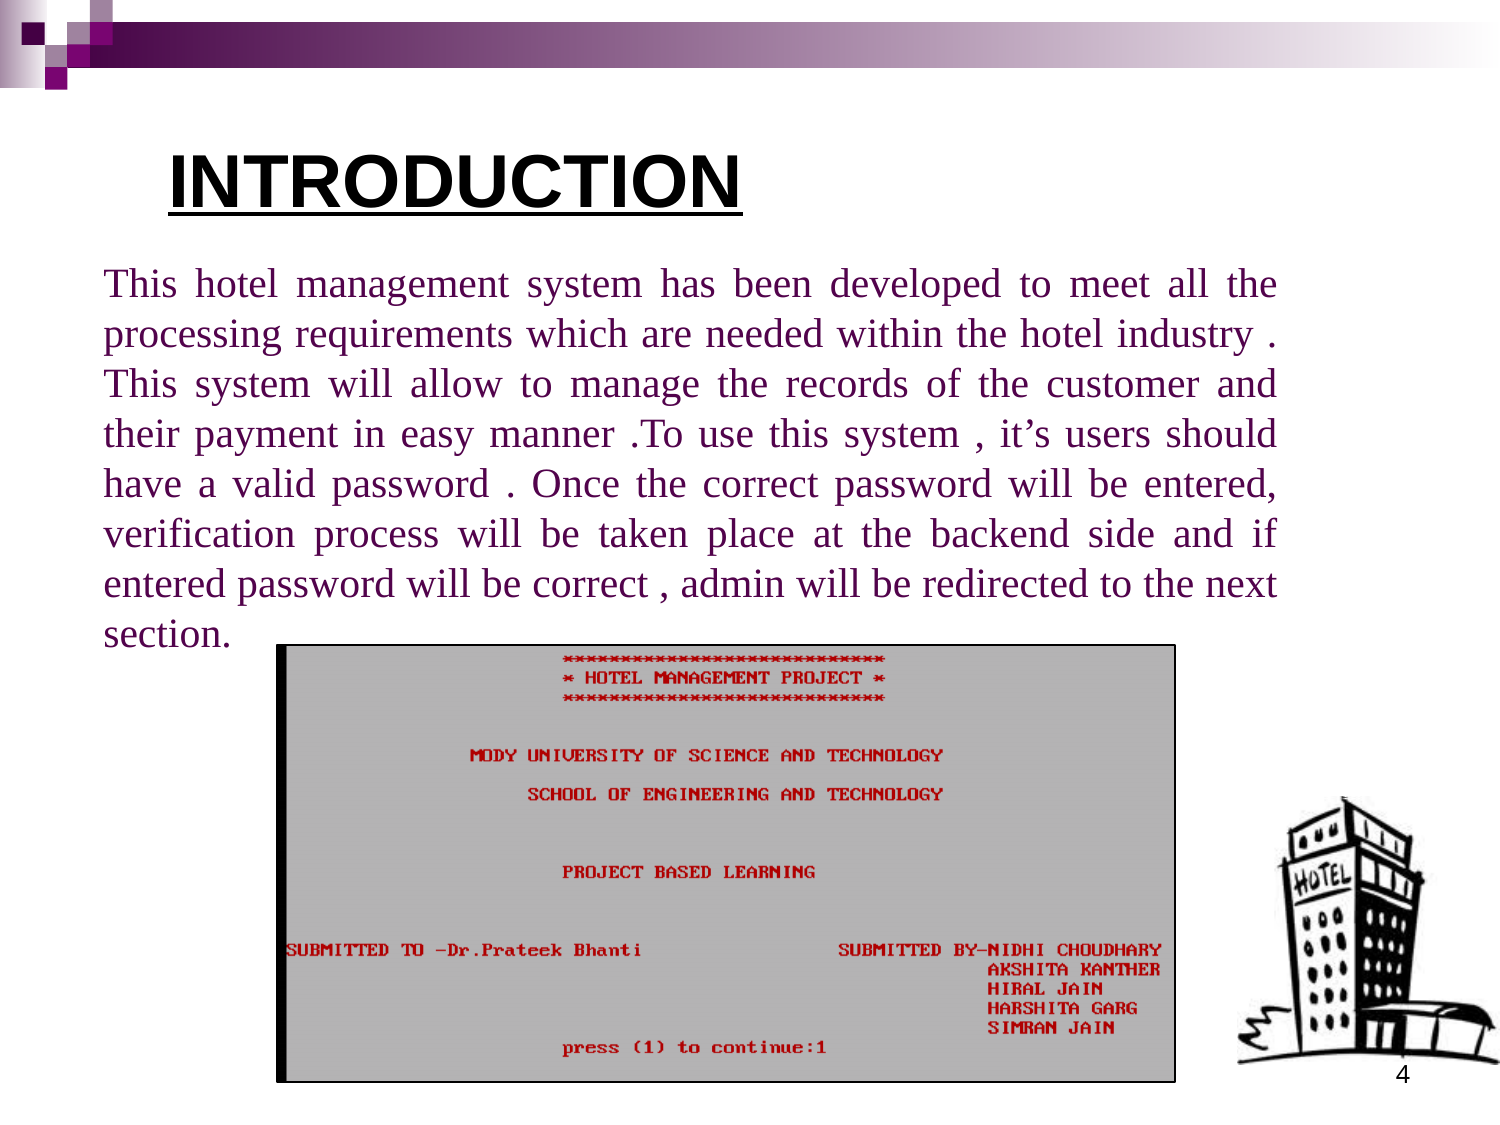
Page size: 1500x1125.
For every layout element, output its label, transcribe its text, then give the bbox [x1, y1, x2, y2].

text_box This hotel management system has been developed to meet all the processing requirements which are needed within the hotel industry . This system will allow to manage the records of the customer and their payment in easy manner .To use this system , it’s users should have a valid password . Once the correct password will be entered, verification process will be taken place at the backend side and if entered password will be correct , admin will be redirected to the next section. [88, 248, 1294, 664]
picture [277, 645, 1176, 1083]
text_box INTRODUCTION [153, 125, 862, 231]
picture [1237, 796, 1500, 1065]
slide_number 4 [1074, 1025, 1425, 1100]
